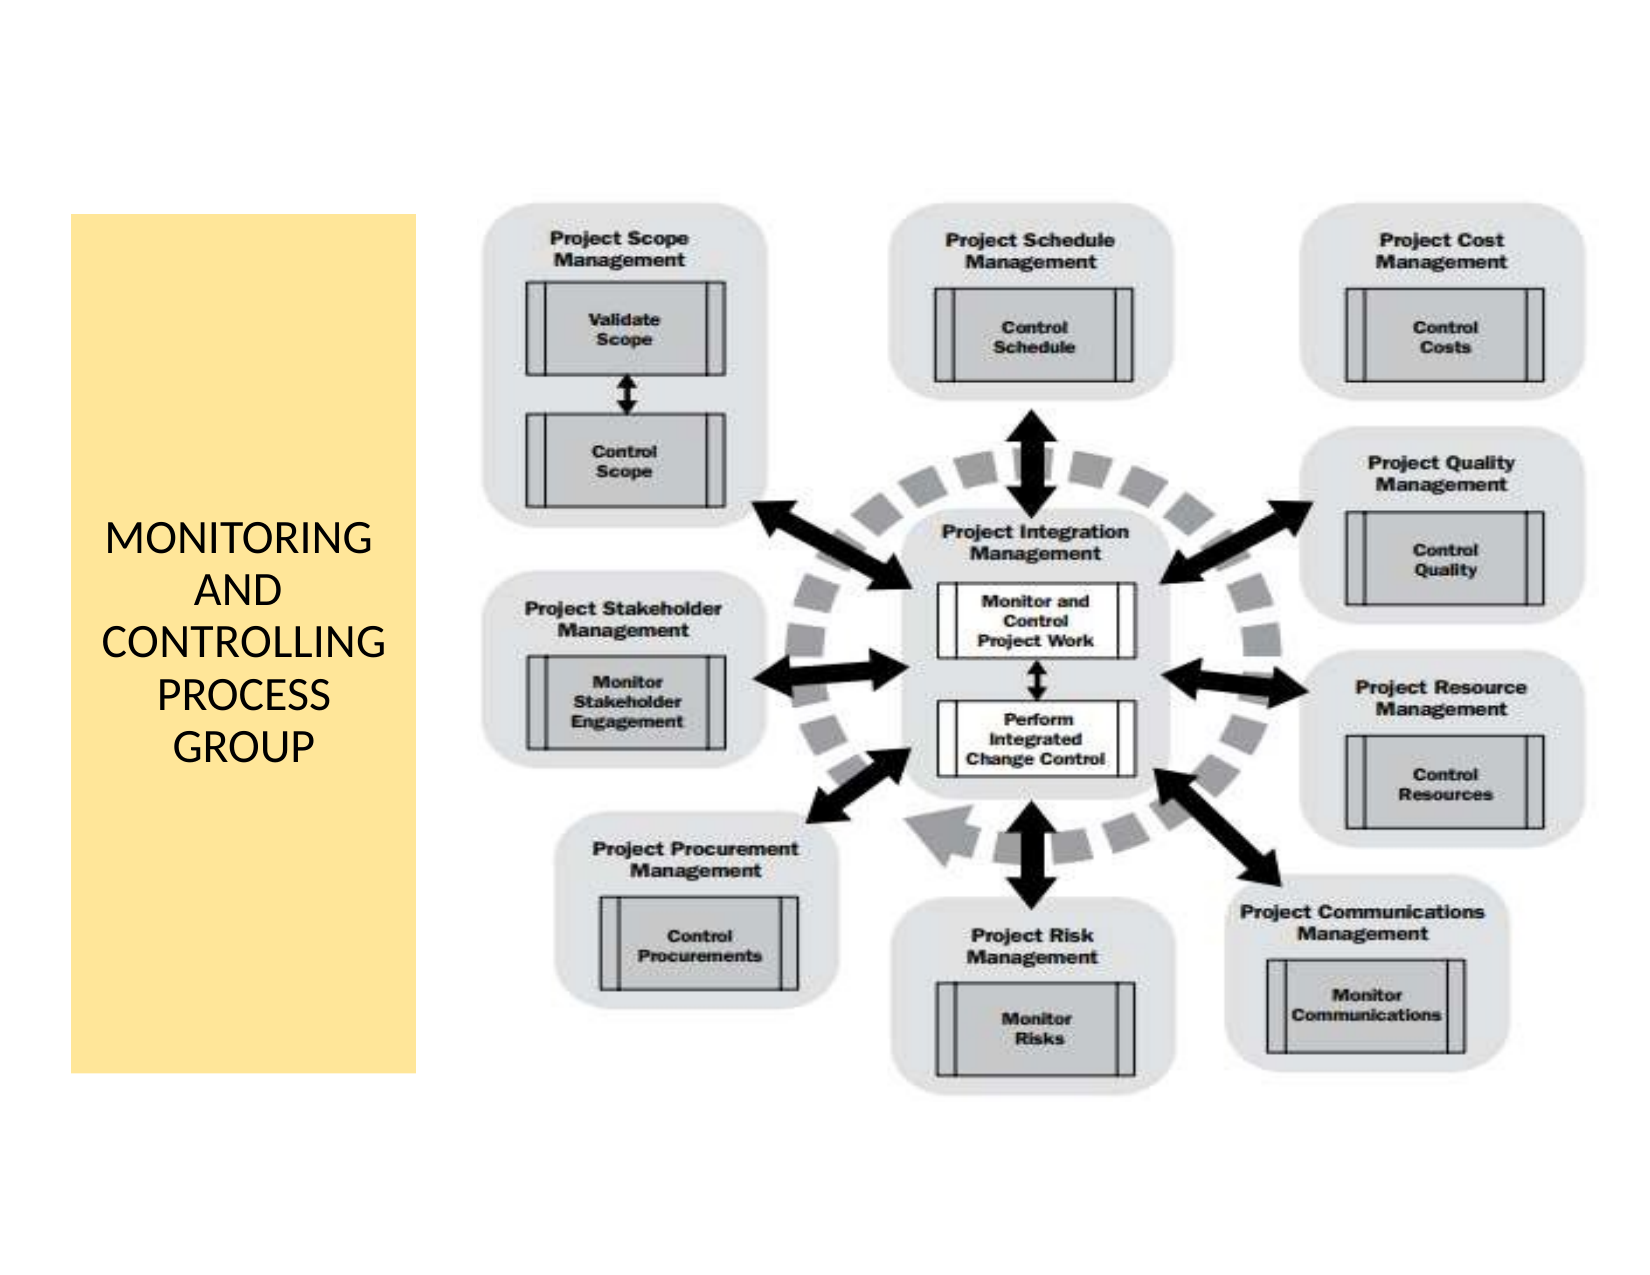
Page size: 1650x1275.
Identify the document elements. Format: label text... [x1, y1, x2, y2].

picture [476, 188, 1599, 1103]
text_box MONITORING AND CONTROLLING PROCESS GROUP [99, 502, 388, 772]
text_box [71, 214, 416, 1074]
